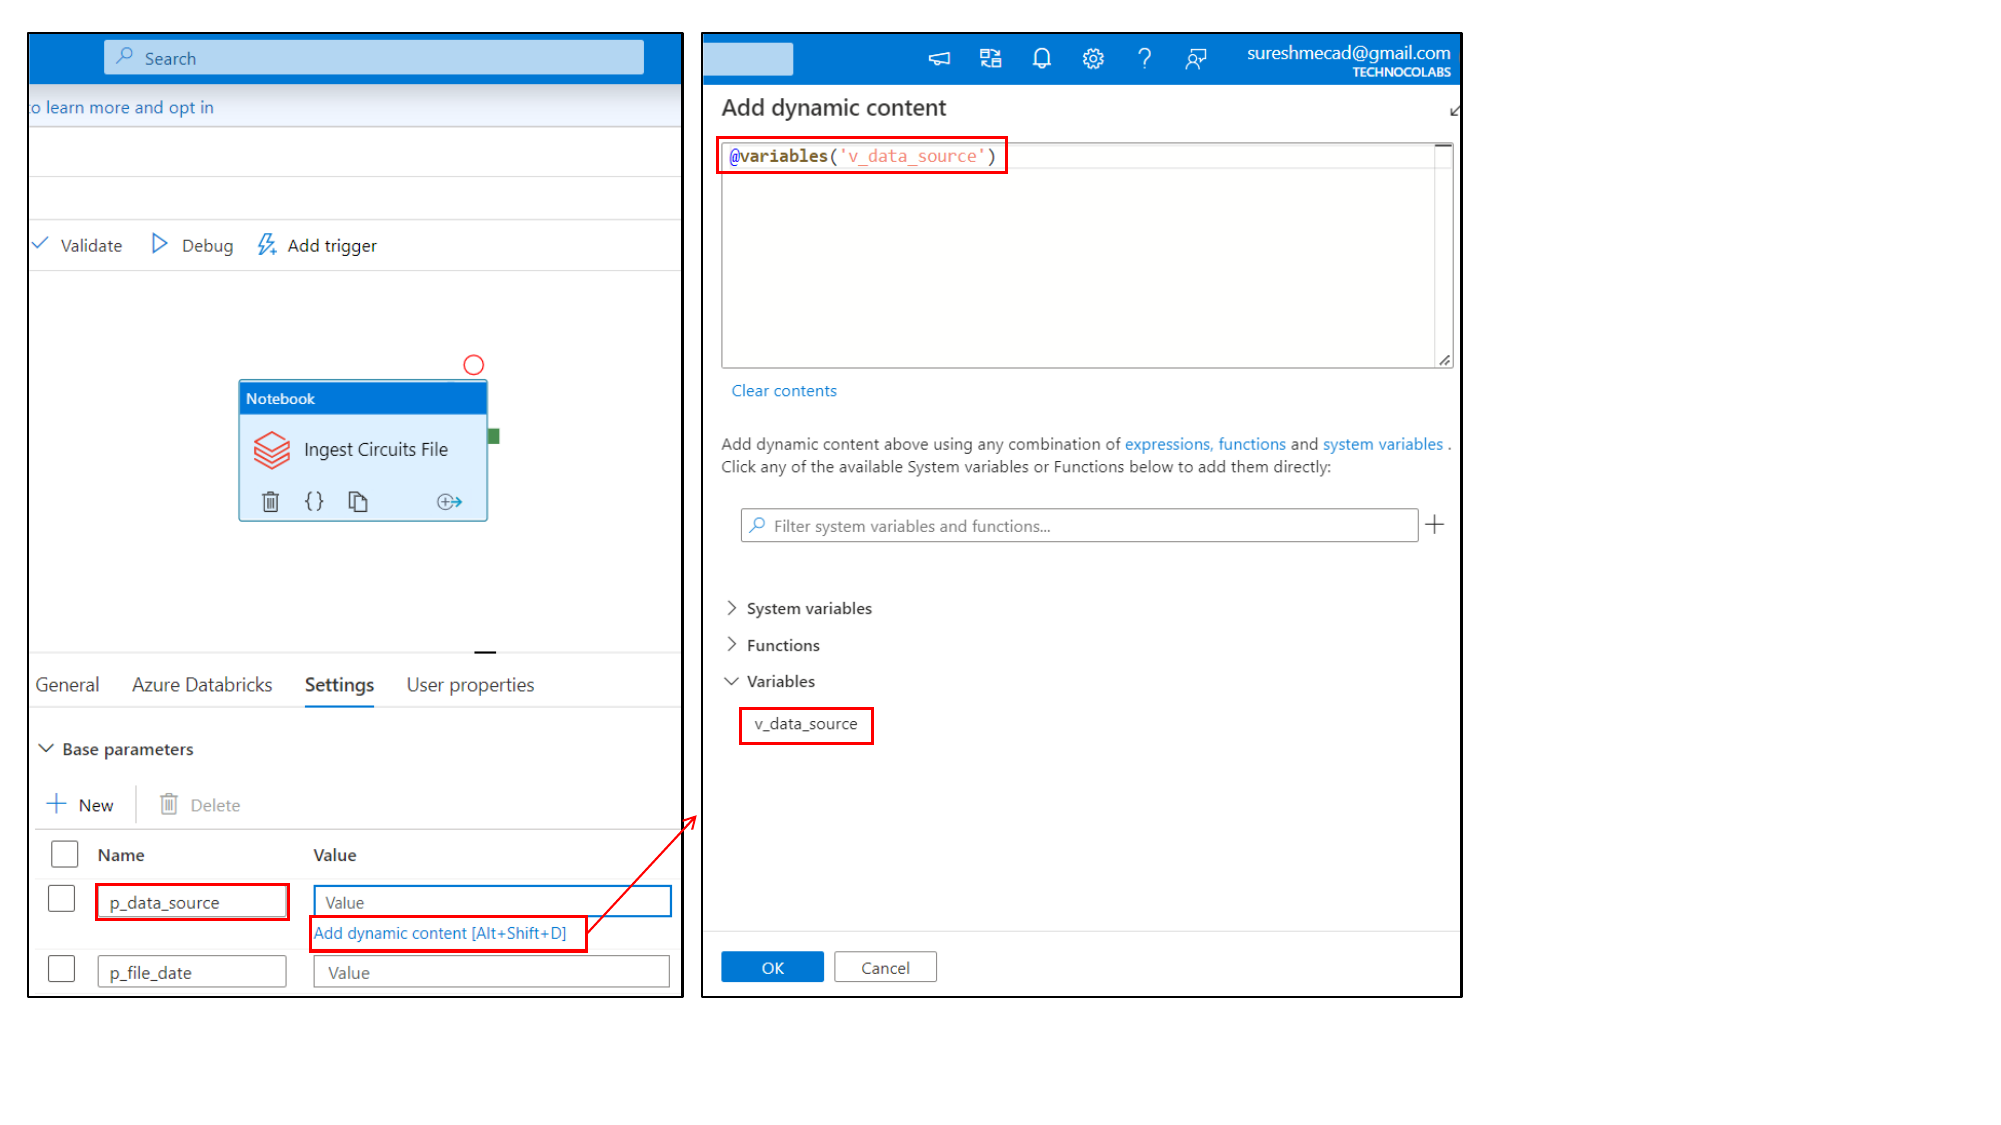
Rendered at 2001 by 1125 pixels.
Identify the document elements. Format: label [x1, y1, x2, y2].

picture [29, 34, 682, 996]
text_box [586, 815, 697, 934]
picture [703, 34, 1461, 996]
